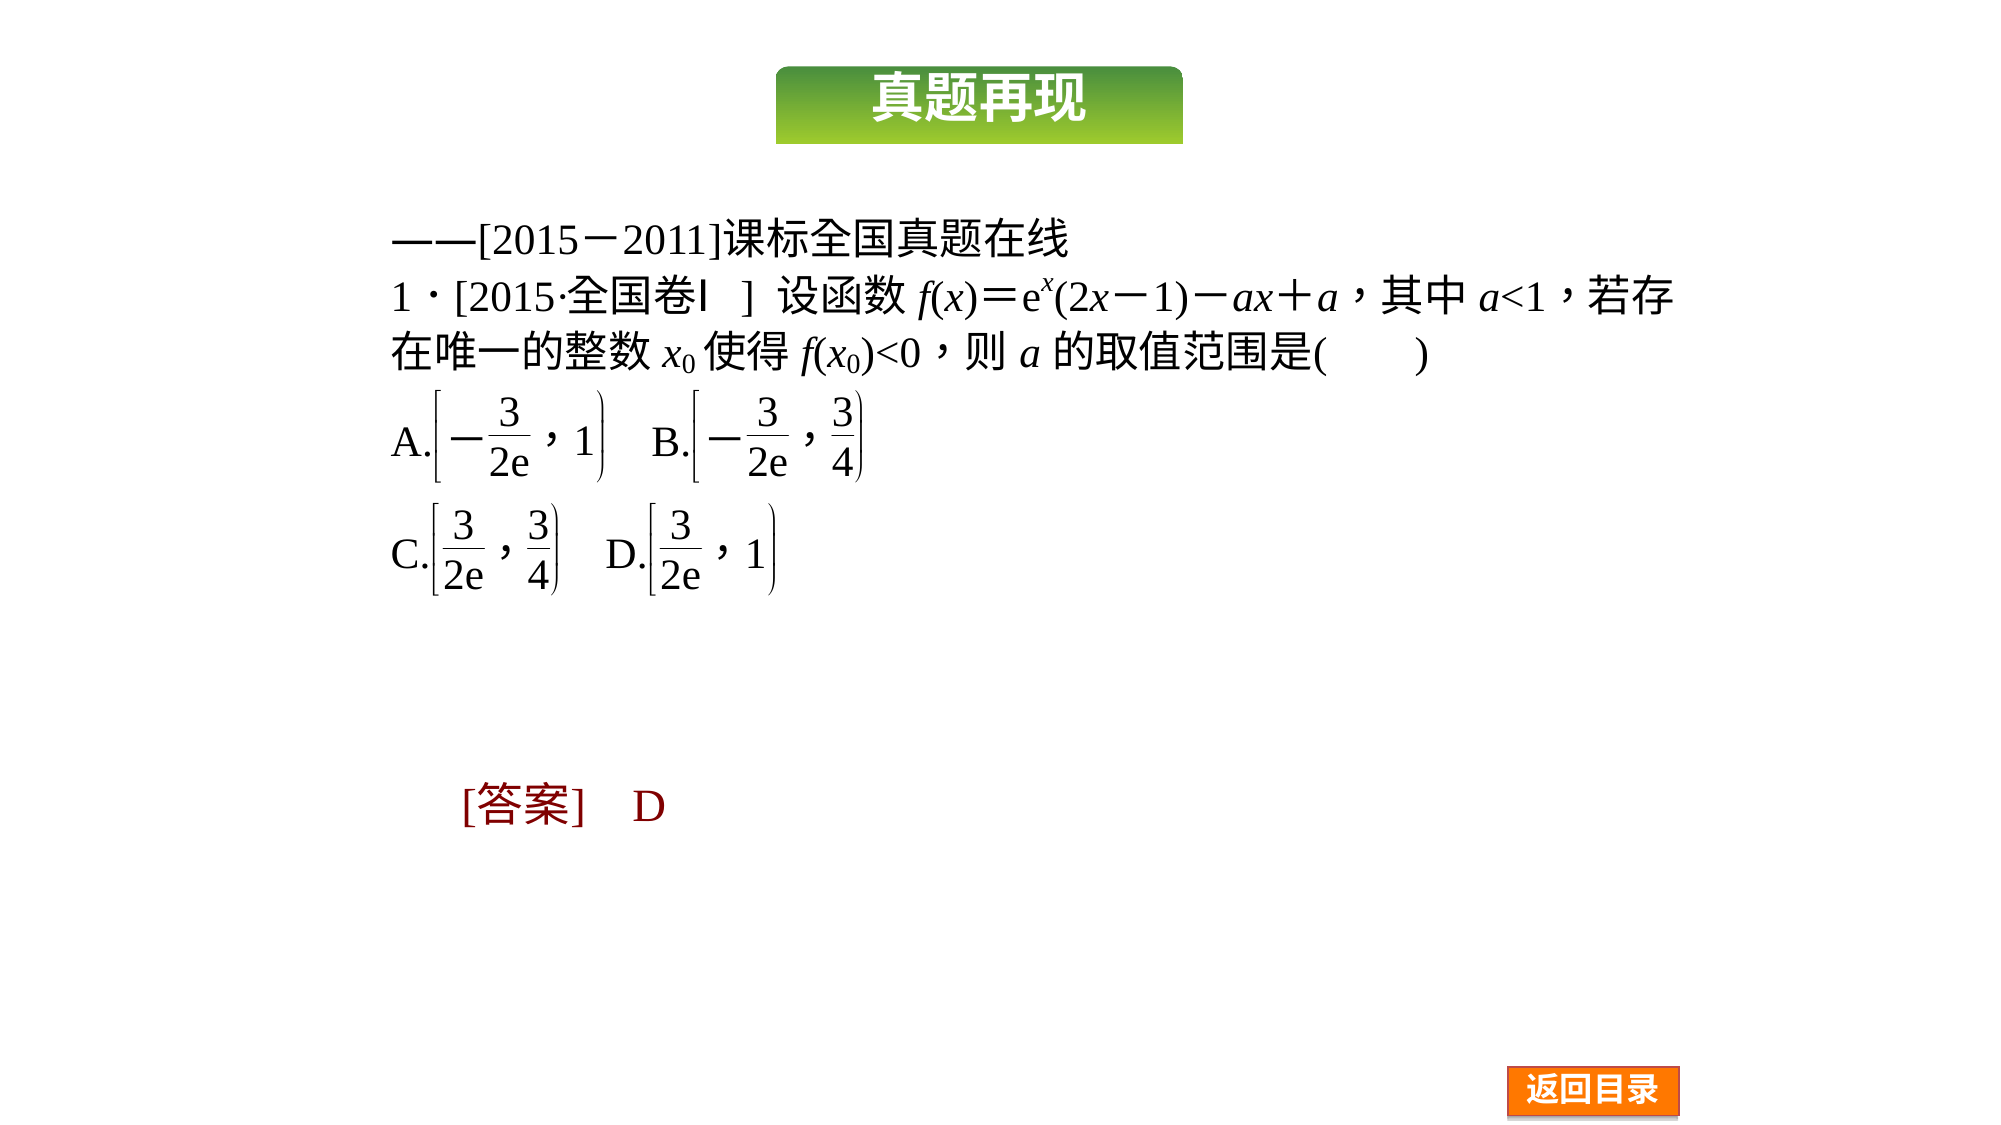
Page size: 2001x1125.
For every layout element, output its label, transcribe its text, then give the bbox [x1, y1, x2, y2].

text_box 真题再现 [775, 66, 1184, 144]
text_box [390, 210, 1675, 719]
text_box 返回目录 [1507, 1066, 1679, 1116]
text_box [367, 775, 1518, 868]
